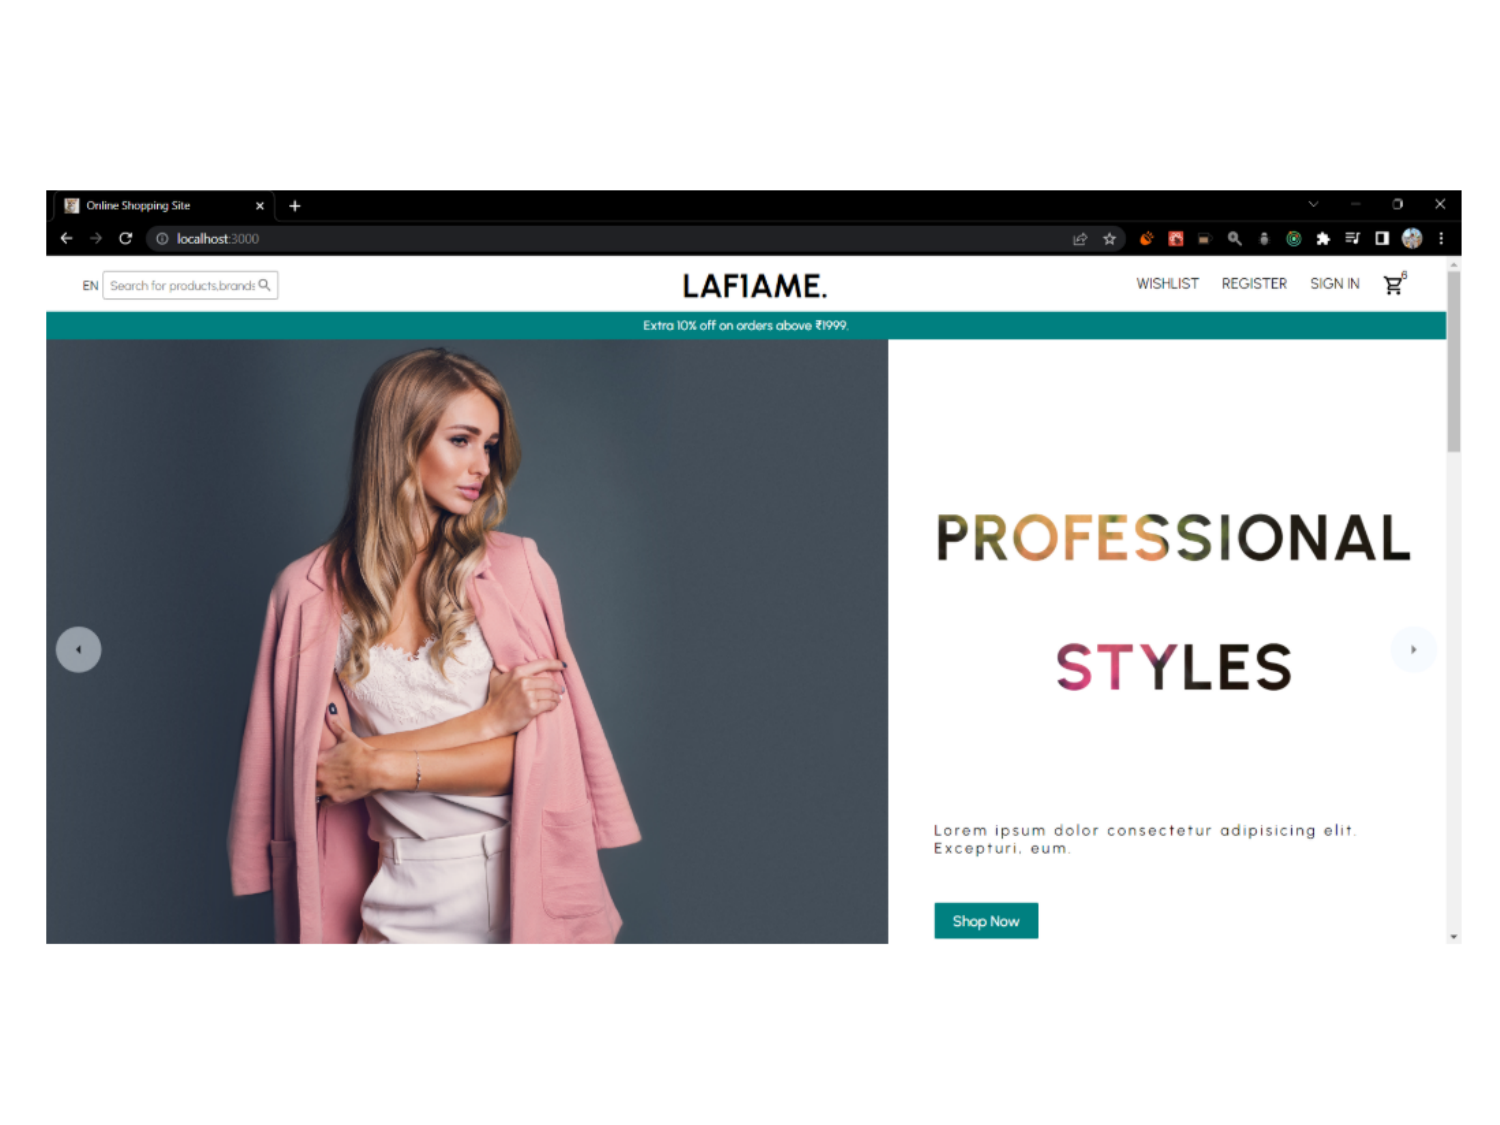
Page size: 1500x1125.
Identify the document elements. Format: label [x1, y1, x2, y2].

picture [0, 159, 1500, 966]
